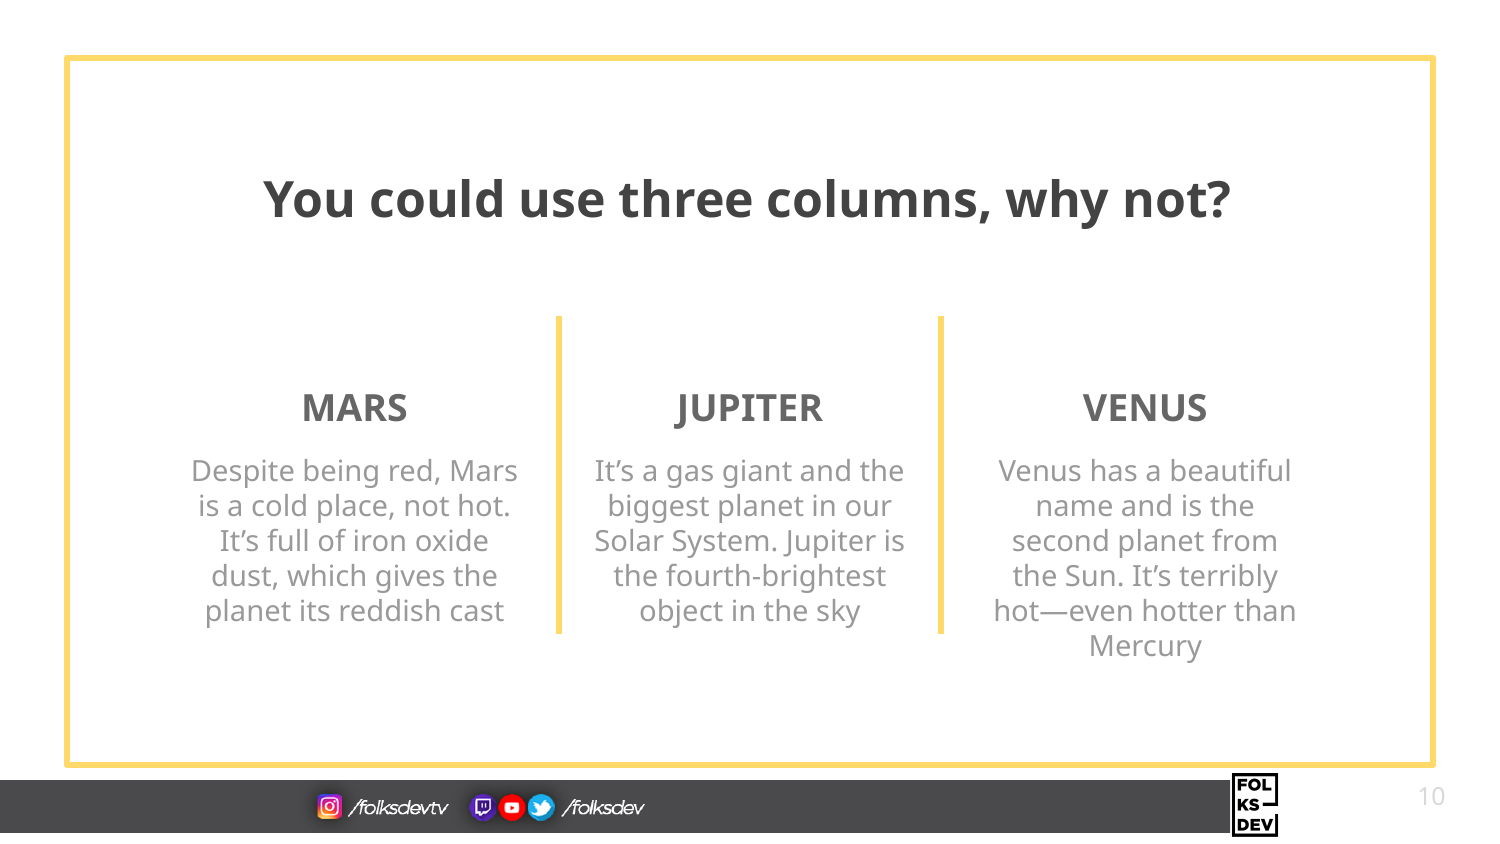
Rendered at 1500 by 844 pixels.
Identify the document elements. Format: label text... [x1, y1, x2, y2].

picture [0, 773, 1279, 837]
subtitle Despite being red, Mars is a cold place, not hot. It’s full of iron oxide dust, which gives the planet its reddish cast [168, 437, 541, 693]
subtitle Venus has a beautiful name and is the second planet from the Sun. It’s terribly hot—even hotter than Mercury [971, 437, 1319, 693]
title JUPITER [576, 338, 924, 437]
title You could use three columns, why not? [0, 152, 1498, 232]
slide_number 10 [1402, 764, 1493, 830]
title VENUS [971, 338, 1319, 437]
subtitle It’s a gas giant and the biggest planet in our Solar System. Jupiter is the fourth-brightest object in the sky [576, 437, 924, 693]
title MARS [181, 338, 528, 437]
